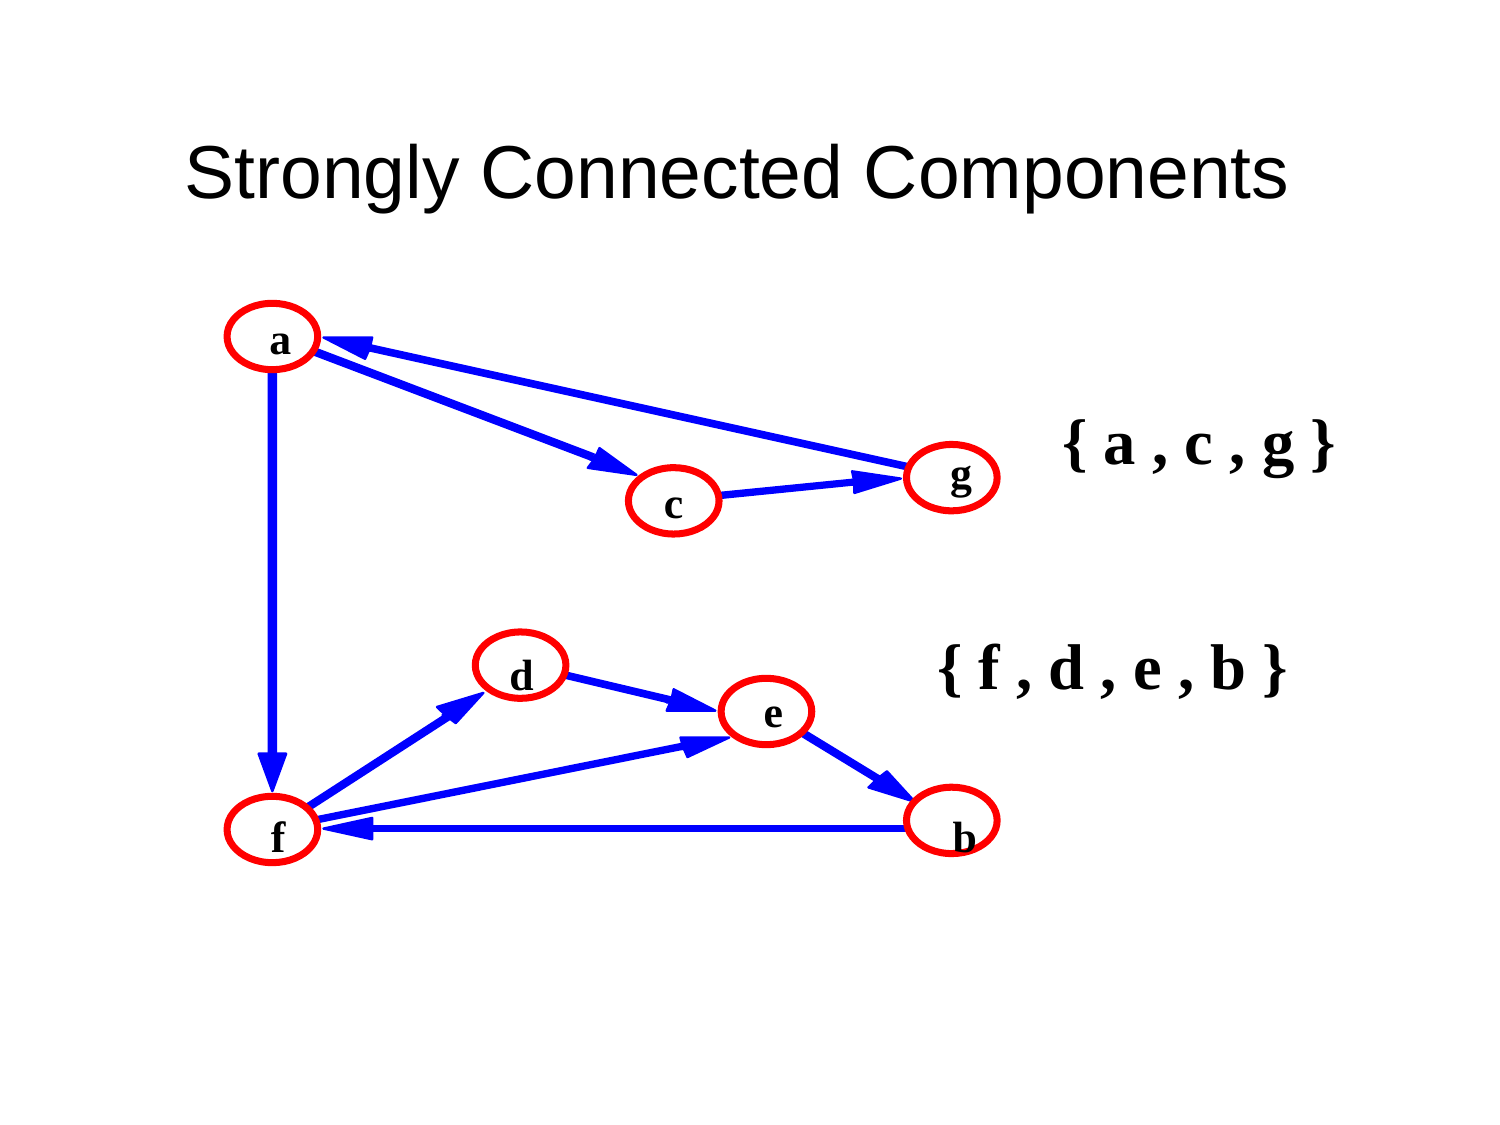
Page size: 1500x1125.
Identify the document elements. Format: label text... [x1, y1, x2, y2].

text_box [868, 771, 914, 801]
text_box [365, 344, 371, 352]
text_box [906, 787, 998, 854]
text_box [719, 478, 855, 500]
text_box [876, 777, 885, 784]
text_box [628, 467, 720, 535]
text_box c [663, 474, 684, 528]
text_box [372, 825, 907, 832]
text_box [800, 730, 883, 783]
text_box [853, 478, 860, 486]
text_box [305, 714, 452, 810]
text_box g [950, 444, 973, 498]
text_box [680, 737, 730, 758]
text_box [721, 678, 812, 745]
text_box [316, 742, 683, 824]
text_box [852, 471, 901, 493]
text_box [587, 448, 637, 475]
text_box [681, 742, 688, 751]
text_box [666, 689, 716, 711]
text_box { f , d , e , b } [937, 624, 1289, 703]
text_box [323, 337, 373, 359]
text_box a [269, 310, 292, 364]
text_box d [509, 646, 534, 699]
text_box [267, 752, 278, 756]
text_box [258, 753, 287, 792]
text_box [564, 671, 672, 704]
text_box [227, 303, 318, 370]
text_box [267, 372, 278, 752]
text_box [437, 692, 484, 724]
text_box [475, 631, 566, 698]
text_box [444, 710, 454, 719]
text_box { a , c , g } [1062, 399, 1337, 478]
text_box [670, 696, 676, 706]
text_box [369, 344, 909, 471]
text_box [906, 444, 998, 511]
text_box [323, 817, 373, 840]
text_box [312, 348, 595, 461]
text_box f [270, 808, 286, 862]
text_box e [763, 683, 784, 737]
title Strongly Connected Components [75, 75, 1400, 263]
text_box b [952, 808, 977, 862]
text_box [227, 796, 318, 863]
text_box [591, 453, 600, 463]
